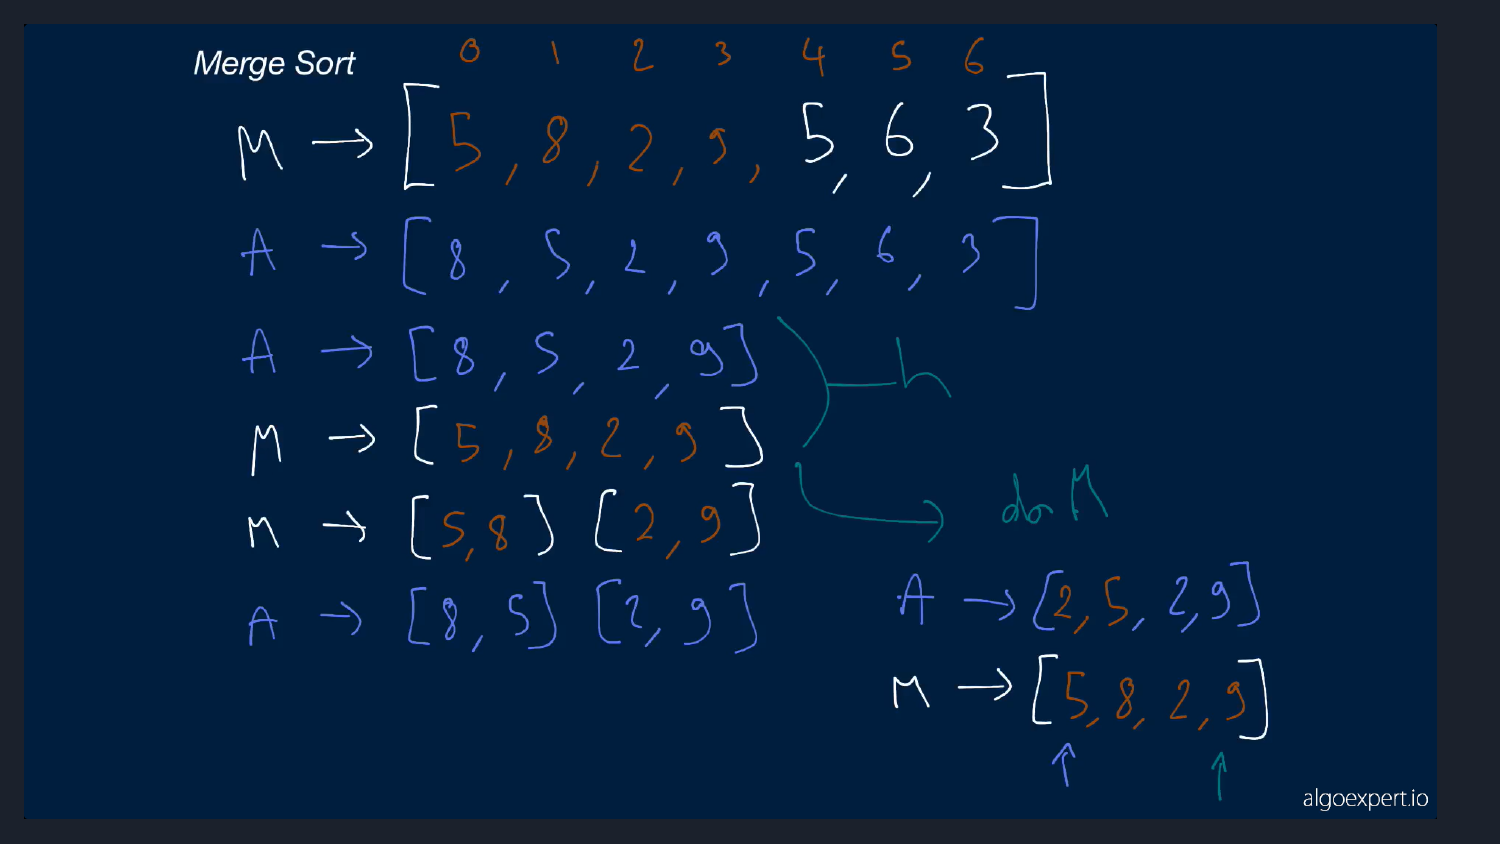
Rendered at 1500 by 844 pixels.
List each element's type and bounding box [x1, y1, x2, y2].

picture [24, 24, 1437, 819]
